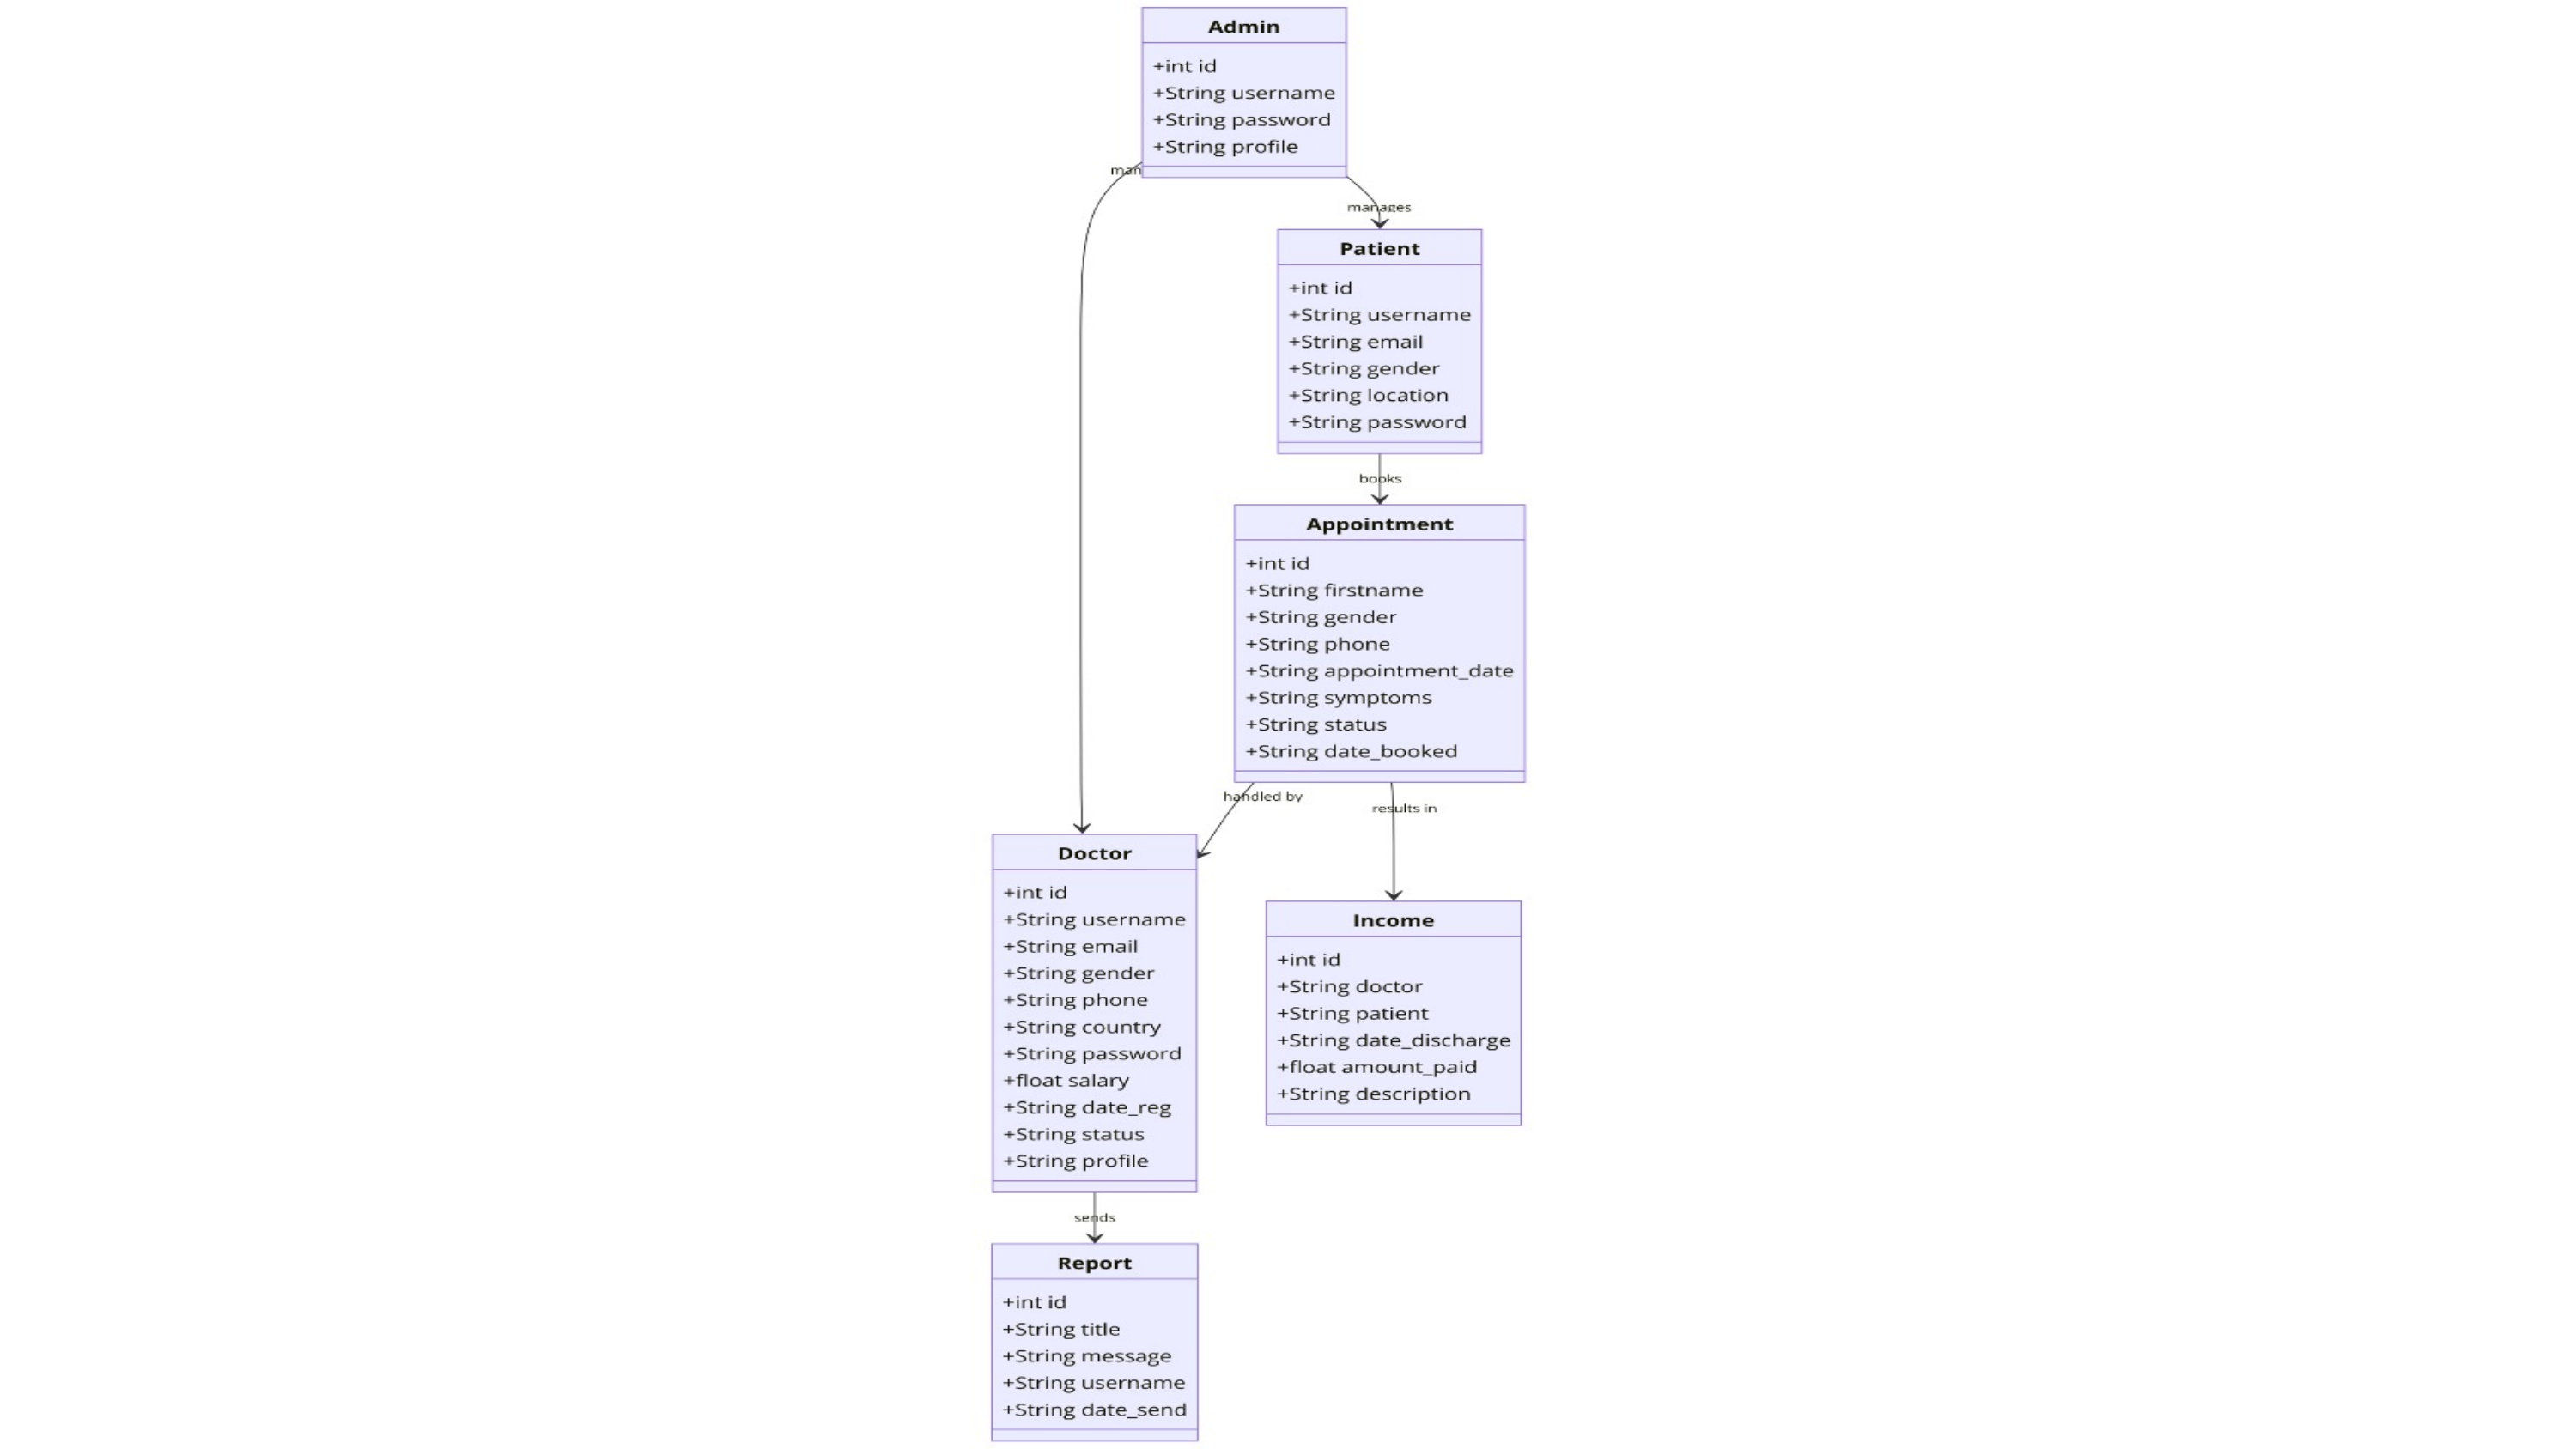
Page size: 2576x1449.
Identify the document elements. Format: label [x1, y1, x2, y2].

picture [703, 0, 1814, 1449]
